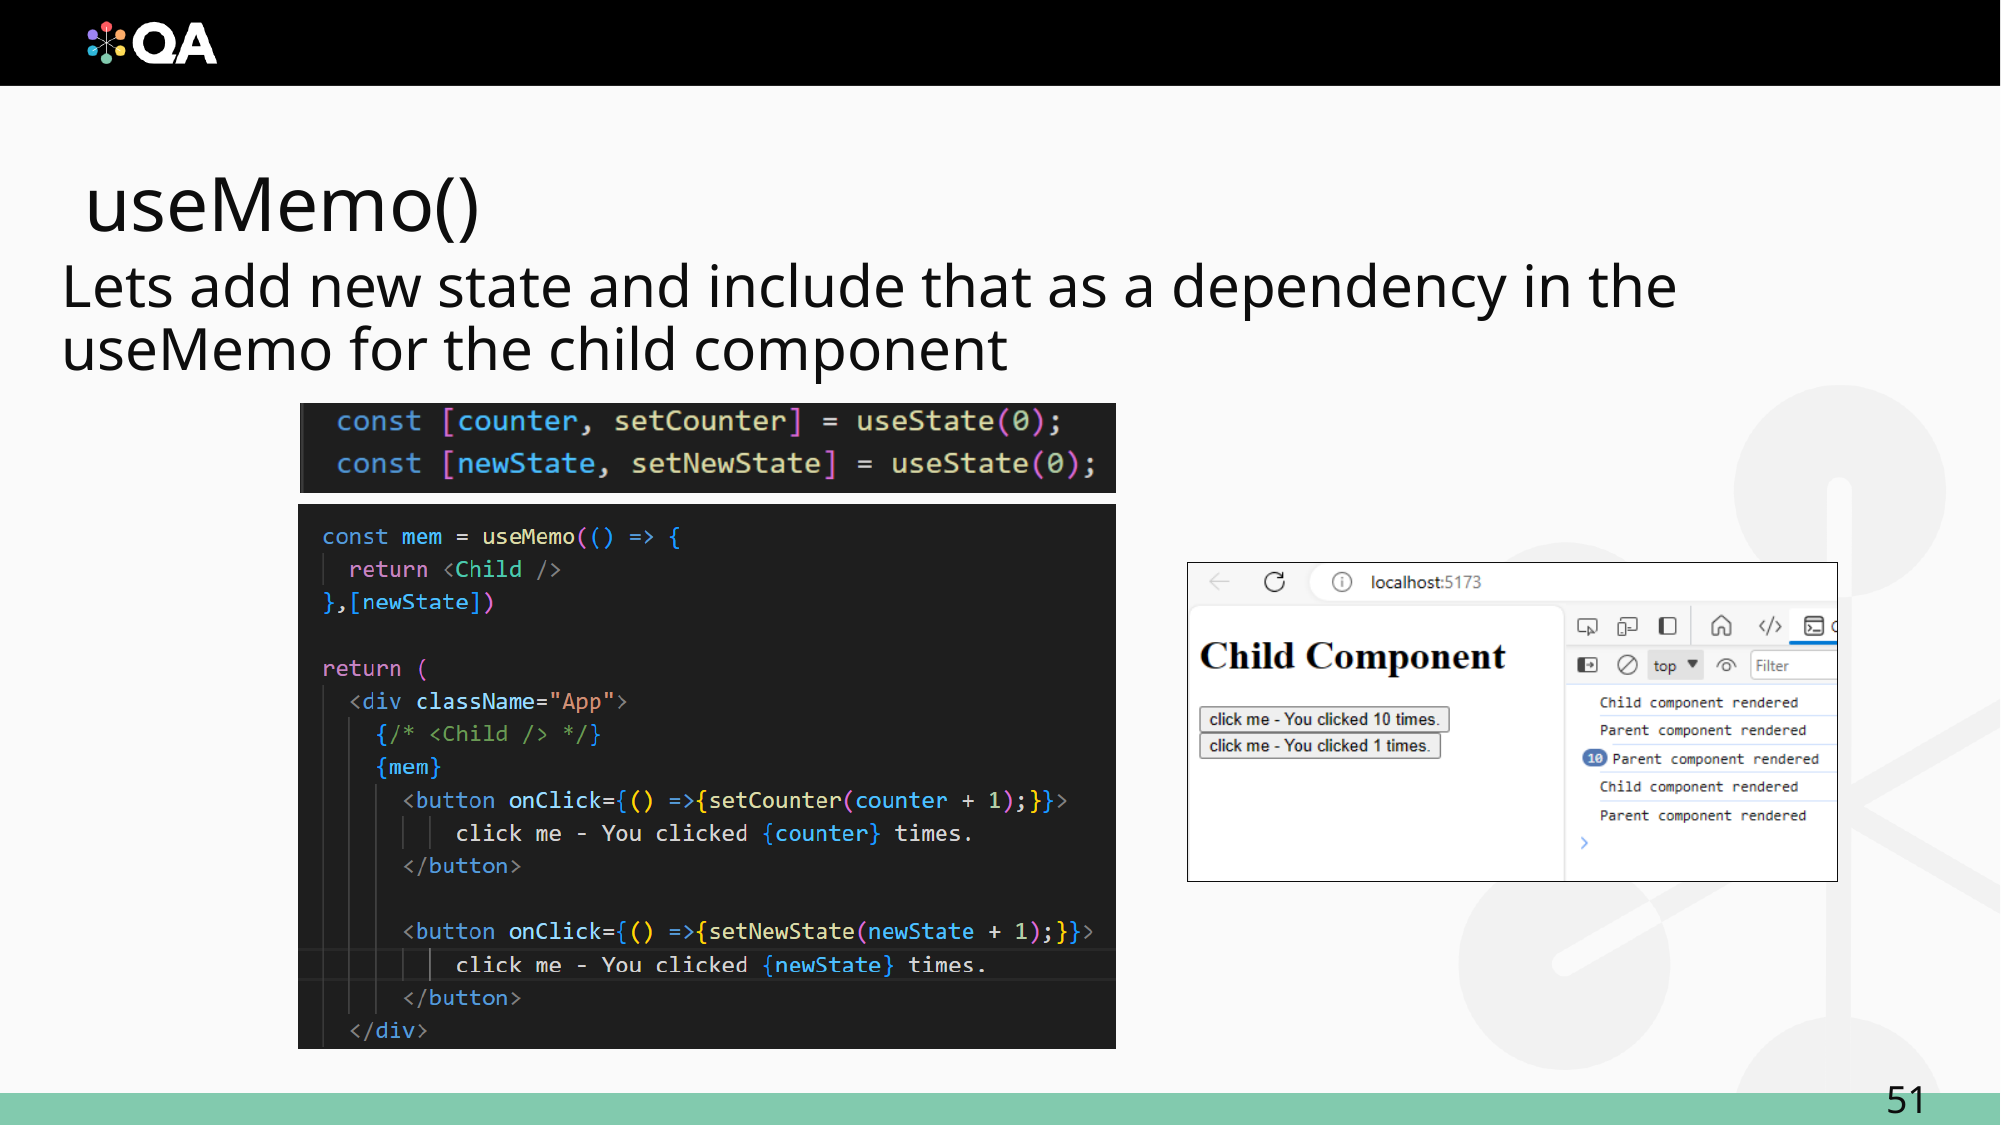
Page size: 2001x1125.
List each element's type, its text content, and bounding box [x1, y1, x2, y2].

slide_number 51 [1871, 1068, 2000, 1098]
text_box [298, 402, 1117, 1049]
list Lets add new state and include that as a dependency in the useMemo for the child component The child component is only rerendered when newState is updated [61, 250, 1500, 483]
title useMemo() [84, 159, 1916, 250]
text_box [1512, 249, 1958, 943]
picture [0, 0, 2001, 1125]
text_box [1500, 235, 1945, 930]
